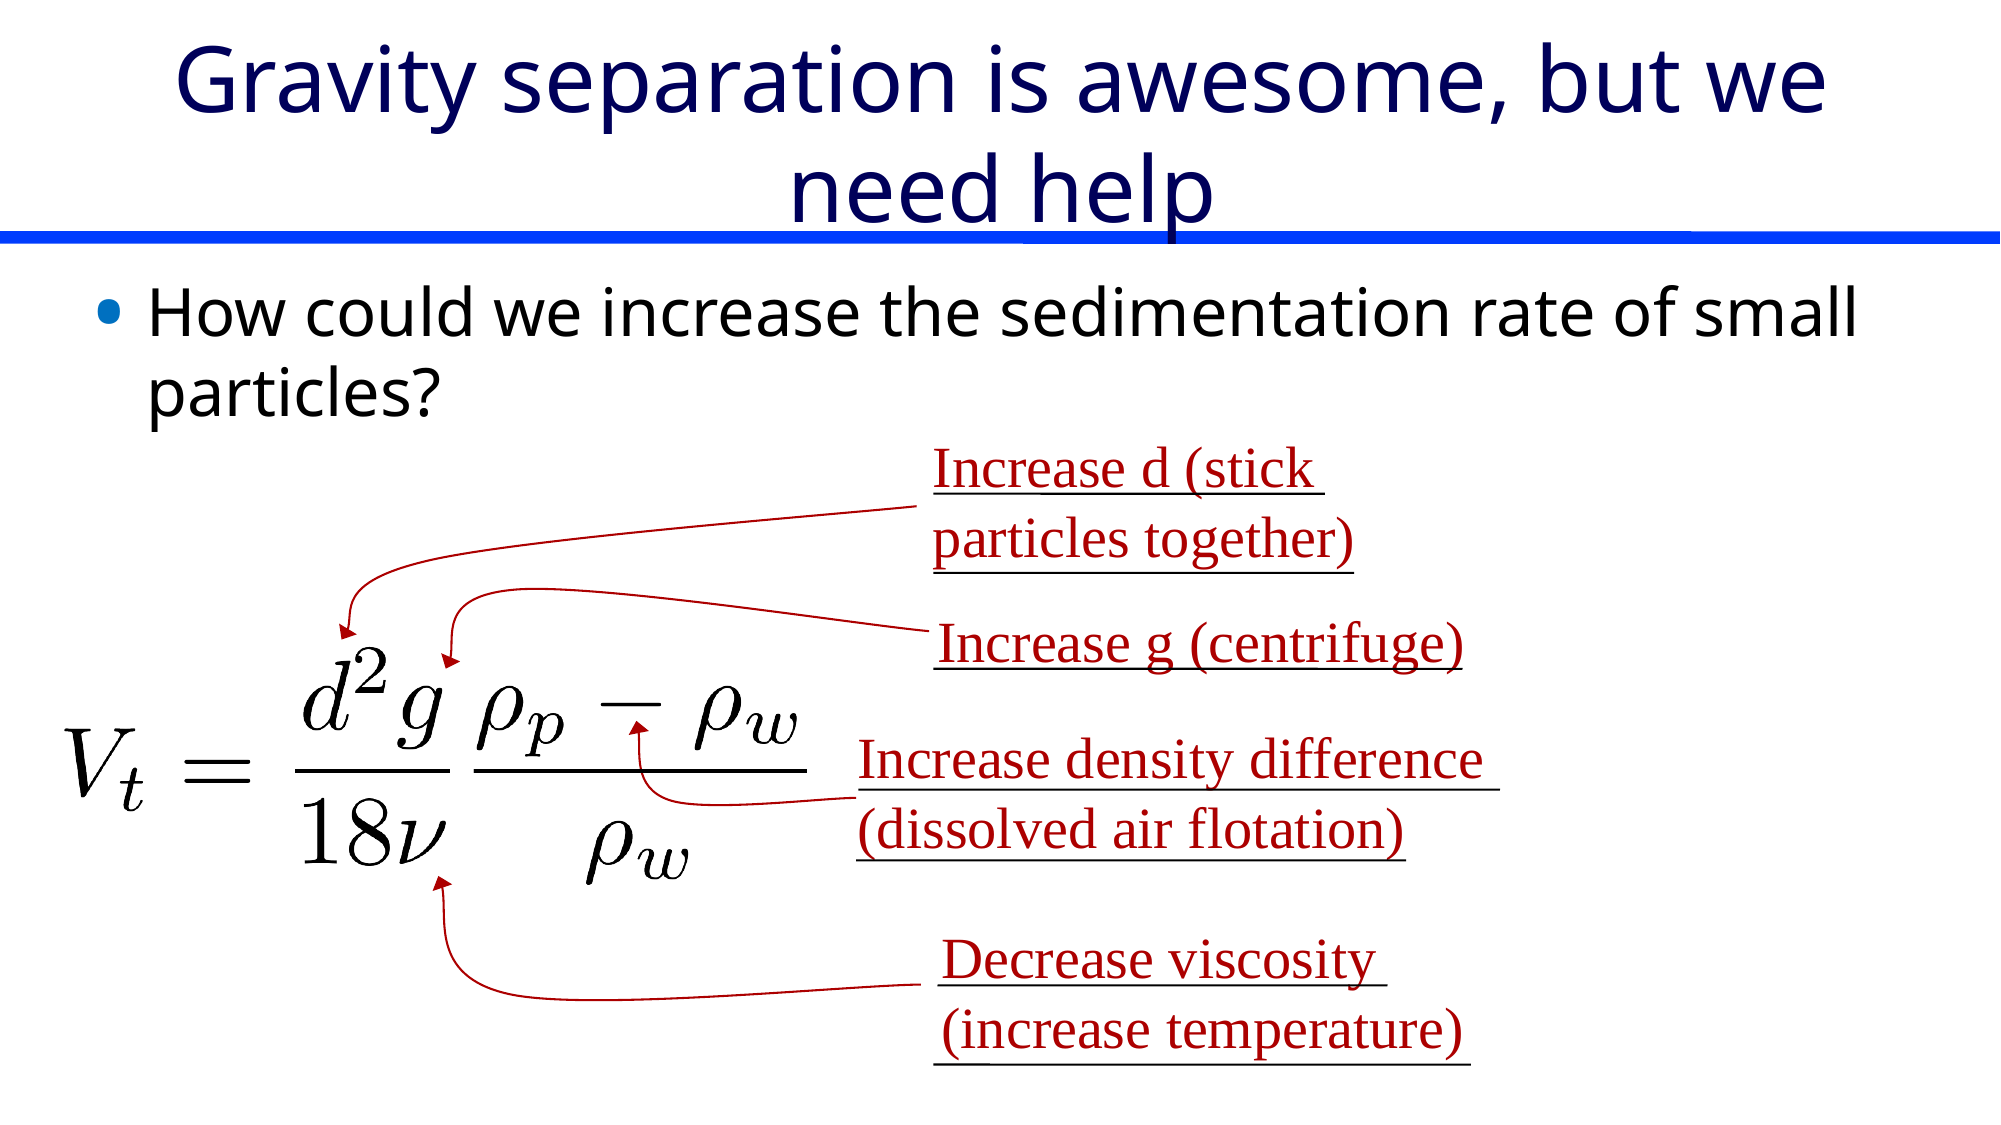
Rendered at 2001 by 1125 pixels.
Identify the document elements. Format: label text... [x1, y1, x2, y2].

text_box Increase g (centrifuge) [922, 596, 1480, 682]
picture [64, 645, 807, 886]
text_box Increase d (stick particles together) [918, 421, 1500, 576]
text_box [442, 893, 921, 1001]
text_box Increase density difference (dissolved air flotation) [842, 712, 1500, 868]
text_box [451, 588, 930, 644]
text_box Decrease viscosity (increase temperature) [926, 912, 1500, 1068]
title Gravity separation is awesome, but we need help [75, 37, 1930, 225]
text_box [339, 506, 917, 640]
list How could we increase the sedimentation rate of small particles? [74, 262, 1930, 1006]
text_box [811, 782, 857, 801]
